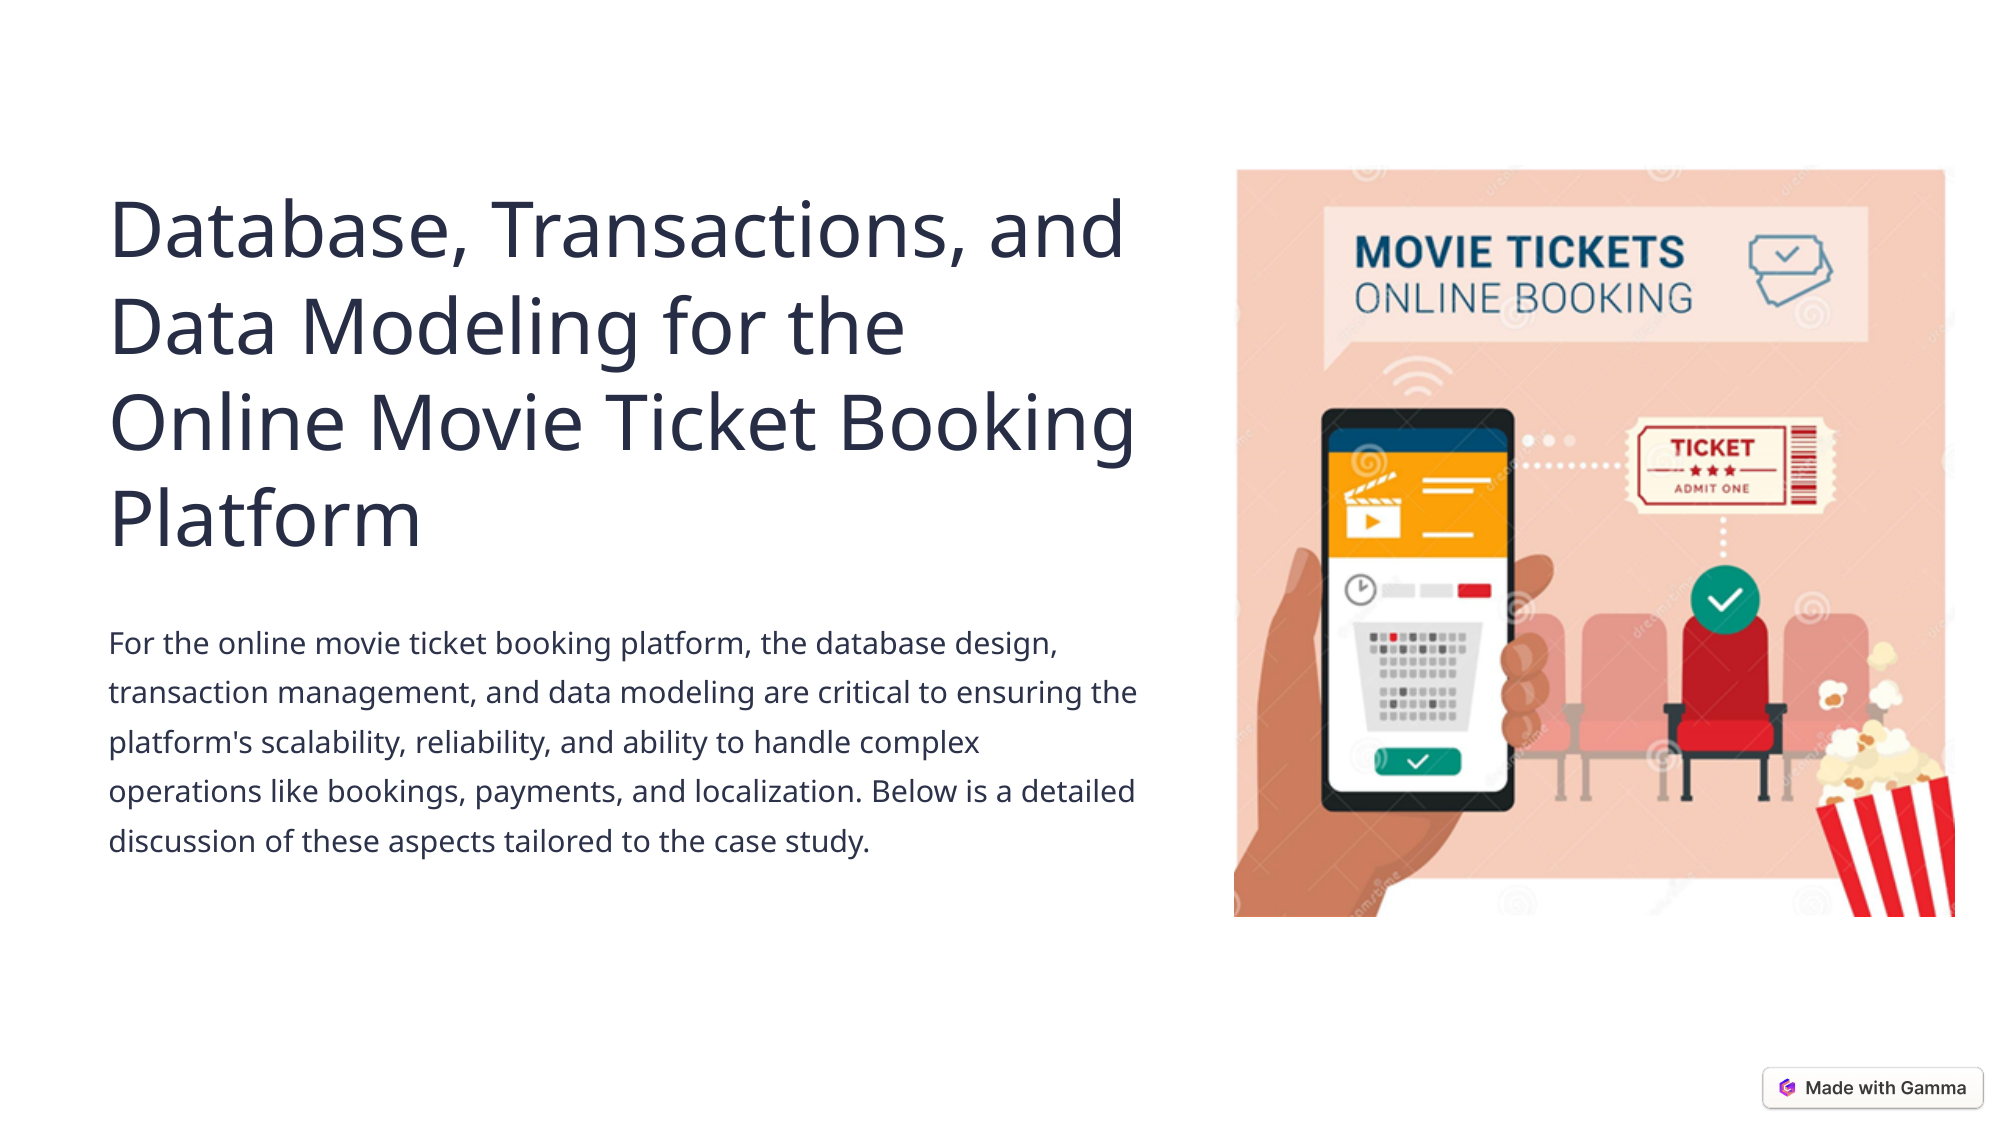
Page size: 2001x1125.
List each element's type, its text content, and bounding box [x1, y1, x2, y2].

picture [1233, 165, 1955, 917]
picture [1755, 1059, 1991, 1116]
text_box Database, Transactions, and Data Modeling for the Online Movie Ticket Booking Platform [108, 176, 1142, 565]
text_box For the online movie ticket booking platform, the database design, transaction management, and data modeling are critical to ensuring the platform's scalability, reliability, and ability to handle complex operations like bookings, payments, and localization. Below is a detailed discussion of these aspects tailored to the case study. [108, 610, 1142, 859]
